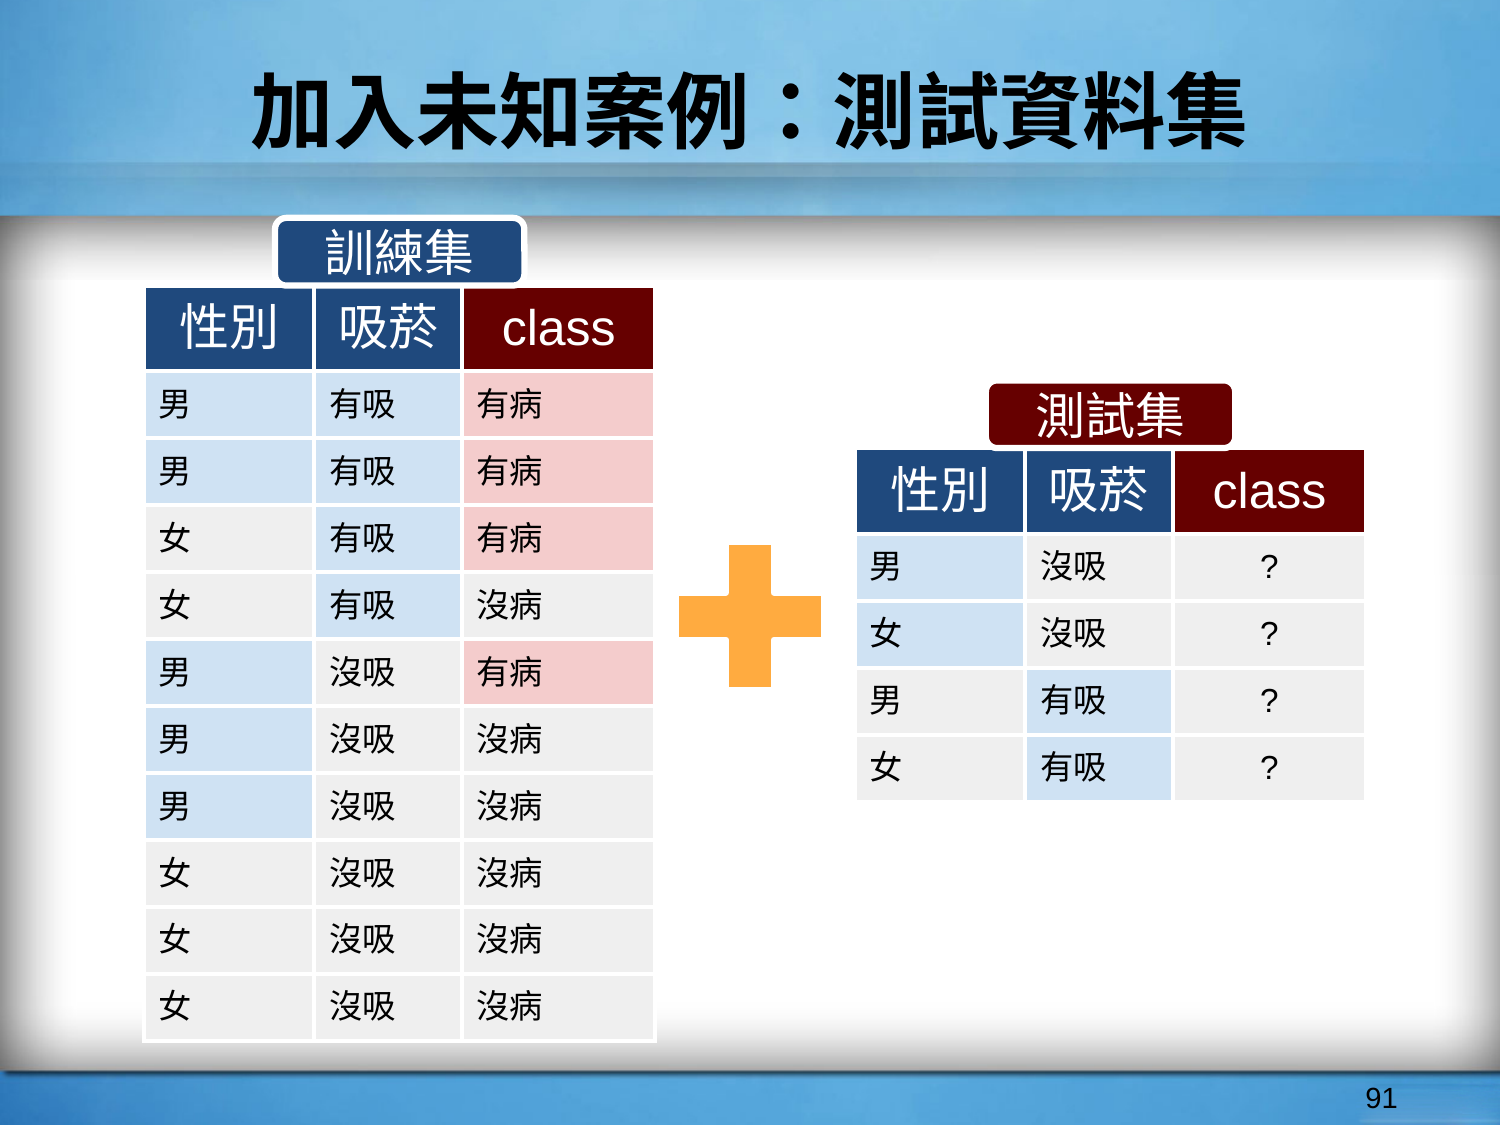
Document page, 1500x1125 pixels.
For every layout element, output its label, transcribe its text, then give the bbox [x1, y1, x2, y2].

table_cell 有病 [464, 507, 653, 570]
table_cell 沒吸 [316, 909, 460, 972]
table_cell ? [1175, 603, 1364, 666]
table_cell 男 [146, 641, 312, 704]
table_cell 沒吸 [1027, 603, 1171, 666]
picture [0, 0, 1500, 1125]
table_cell 男 [857, 536, 1023, 599]
table_cell 沒吸 [316, 842, 460, 905]
table_cell 女 [146, 976, 312, 1039]
table_cell 沒病 [464, 574, 653, 637]
table_header 性別 [857, 450, 1023, 532]
table_cell 有吸 [1027, 737, 1171, 800]
table_cell 男 [857, 670, 1023, 733]
table_cell 沒吸 [1027, 536, 1171, 599]
table_cell 沒病 [464, 708, 653, 771]
table_cell 女 [857, 737, 1023, 800]
table_cell 有吸 [1027, 670, 1171, 733]
table_header 吸菸 [1027, 450, 1171, 532]
table_header 性別 [146, 288, 312, 369]
table_cell 有吸 [316, 574, 460, 637]
table_cell 男 [146, 775, 312, 838]
table_cell ? [1175, 737, 1364, 800]
table_cell 有吸 [316, 440, 460, 503]
table_cell 沒病 [464, 842, 653, 905]
table_cell 女 [857, 603, 1023, 666]
table_cell 男 [146, 440, 312, 503]
table_cell 男 [146, 708, 312, 771]
table_cell 沒吸 [316, 775, 460, 838]
table_cell 沒吸 [316, 641, 460, 704]
table_cell 女 [146, 574, 312, 637]
table_cell 男 [146, 373, 312, 436]
table_header 吸菸 [316, 288, 460, 369]
table_cell ? [1175, 670, 1364, 733]
table_cell 女 [146, 909, 312, 972]
table_header class [1175, 450, 1364, 532]
table_cell 沒吸 [316, 708, 460, 771]
table_cell 沒吸 [316, 976, 460, 1039]
table_cell 沒病 [464, 775, 653, 838]
text_box 測試集 [985, 380, 1236, 449]
table_cell 有病 [464, 440, 653, 503]
table_cell 女 [146, 842, 312, 905]
table_cell 有病 [464, 641, 653, 704]
table_cell 女 [146, 507, 312, 570]
table_header class [464, 288, 653, 369]
table_cell 沒病 [464, 909, 653, 972]
table_cell 有吸 [316, 373, 460, 436]
text_box 訓練集 [275, 217, 525, 286]
slide_number ‹#› [1350, 1074, 1488, 1118]
table_cell ? [1175, 536, 1364, 599]
table_cell 有病 [464, 373, 653, 436]
title 加入未知案例：測試資料集 [78, 27, 1422, 190]
table_cell 沒病 [464, 976, 653, 1039]
text_box [675, 541, 825, 691]
table_cell 有吸 [316, 507, 460, 570]
